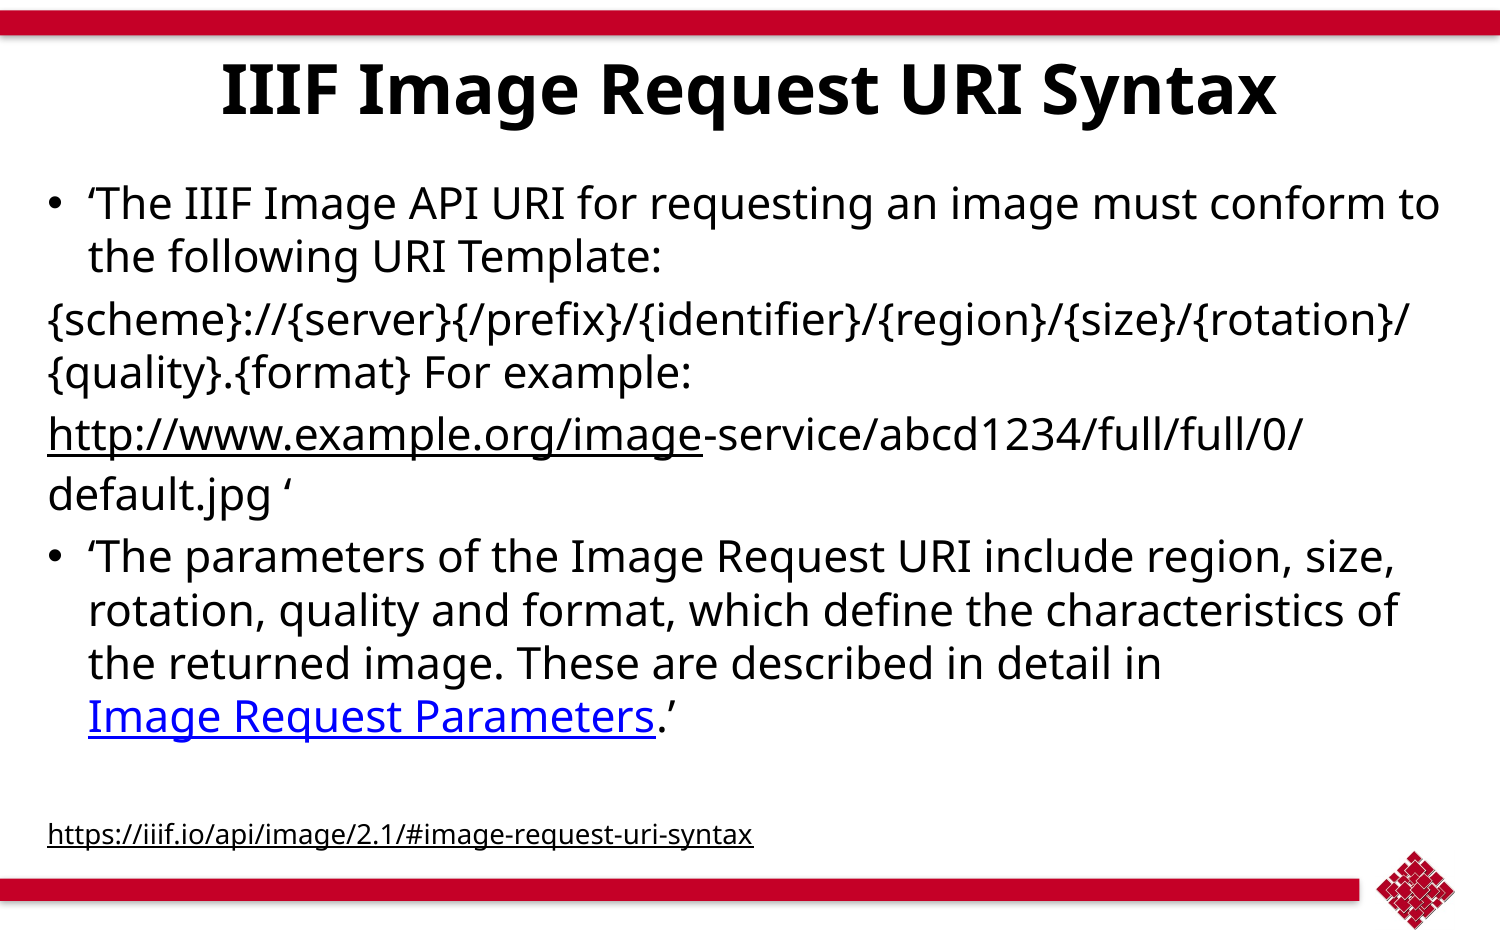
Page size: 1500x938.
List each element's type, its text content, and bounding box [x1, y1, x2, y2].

title IIIF Image Request URI Syntax [0, 37, 1500, 137]
picture [1375, 863, 1455, 930]
list ‘The IIIF Image API URI for requesting an image must conform to the following URI Template: {scheme}://{server}{/prefix}/{identifier}/{region}/{size}/{rotation}/{quality}.{format} For example: http://www.example.org/image-service/abcd1234/full/full/0/default.jpg ‘ ‘The parameters of the Image Request URI include region, size, rotation, quality and format, which define the characteristics of the returned image. These are described in detail in Image Request Parameters.’ https://iiif.io/api/image/2.1/#image-request-uri-syntax [32, 167, 1470, 863]
